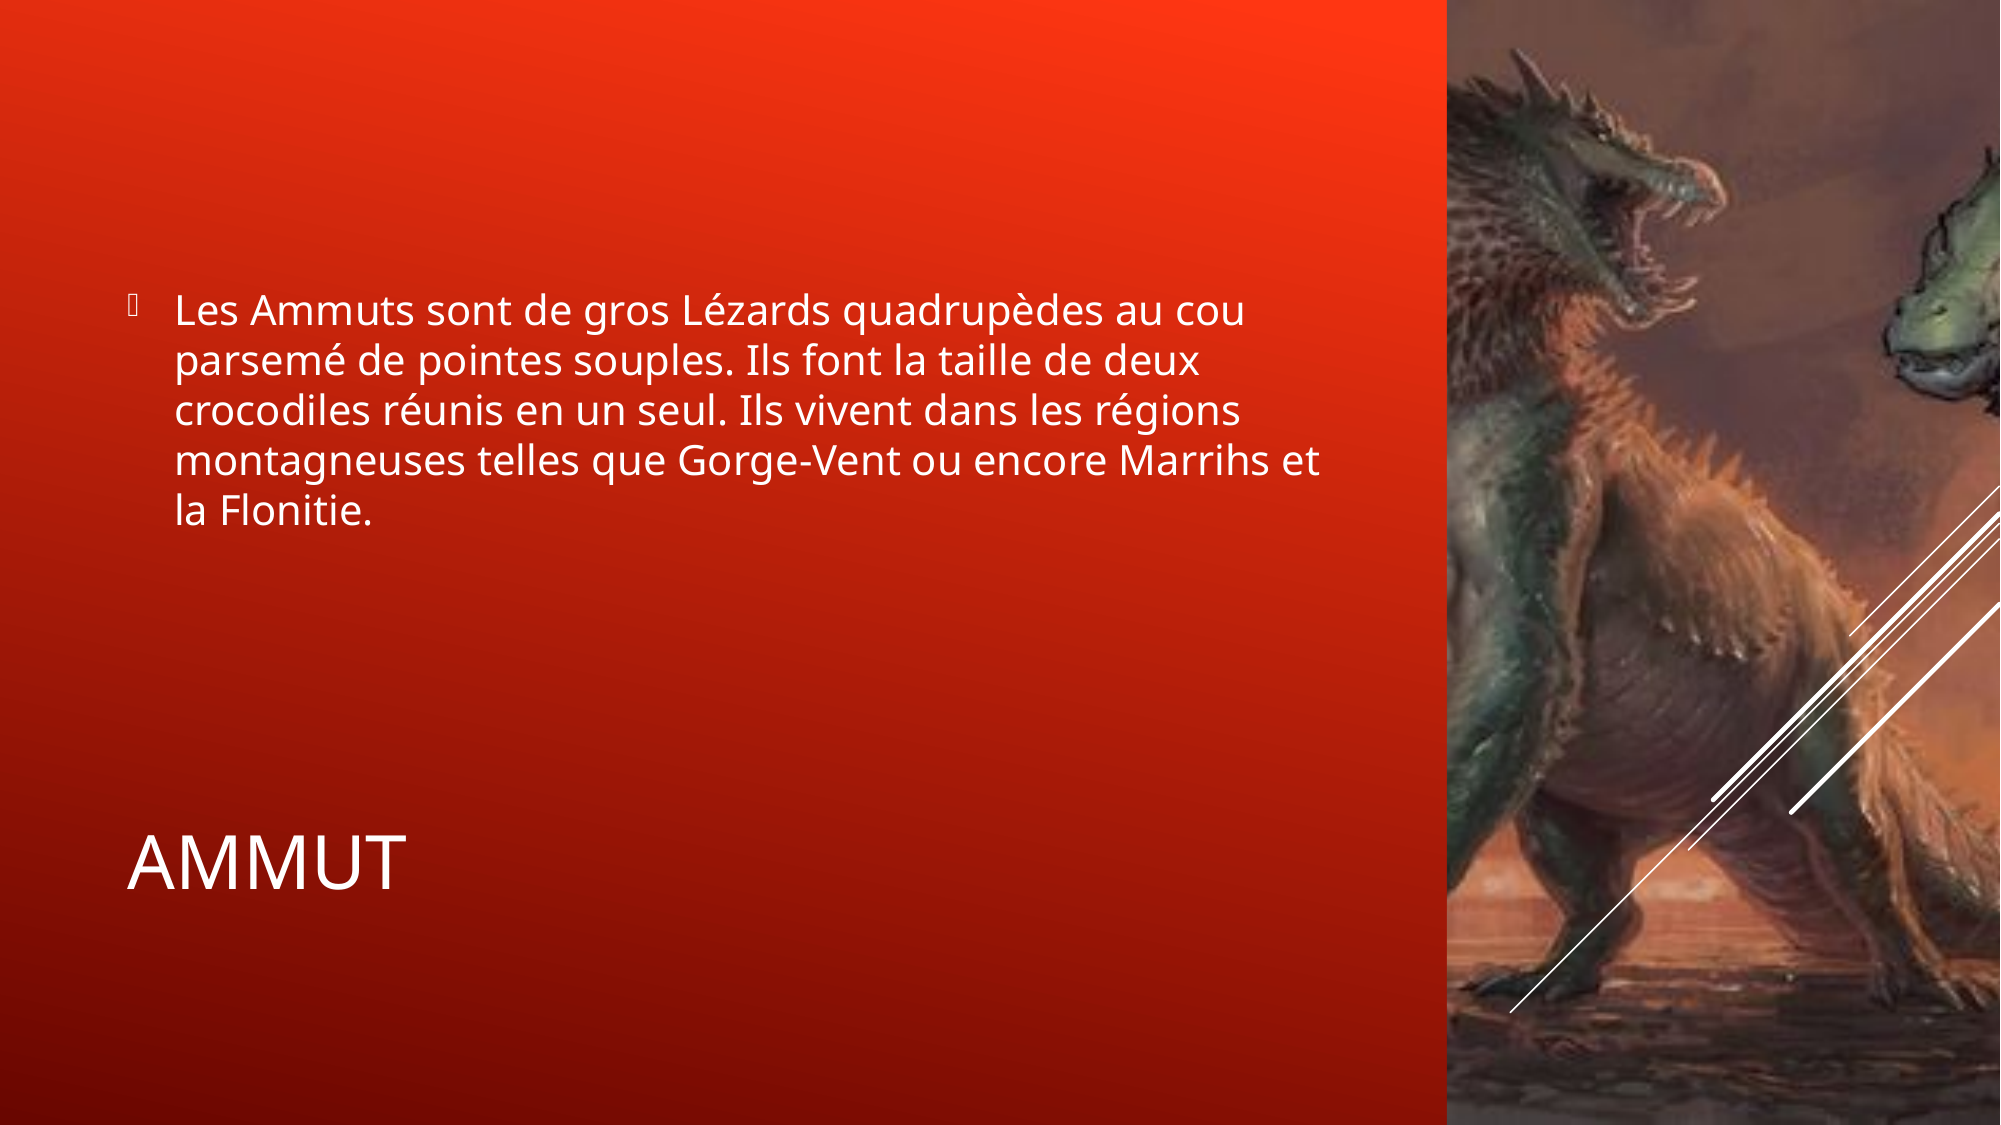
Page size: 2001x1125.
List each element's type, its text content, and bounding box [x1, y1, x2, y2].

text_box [1510, 485, 2000, 1013]
title Ammut [112, 736, 1350, 984]
list Les Ammuts sont de gros Lézards quadrupèdes au cou parsemé de pointes souples. Ils font la taille de deux crocodiles réunis en un seul. Ils vivent dans les régions montagneuses telles que Gorge-Vent ou encore Marrihs et la Flonitie. [112, 112, 1342, 706]
picture [1446, 0, 2000, 1125]
text_box [0, 0, 1446, 1125]
